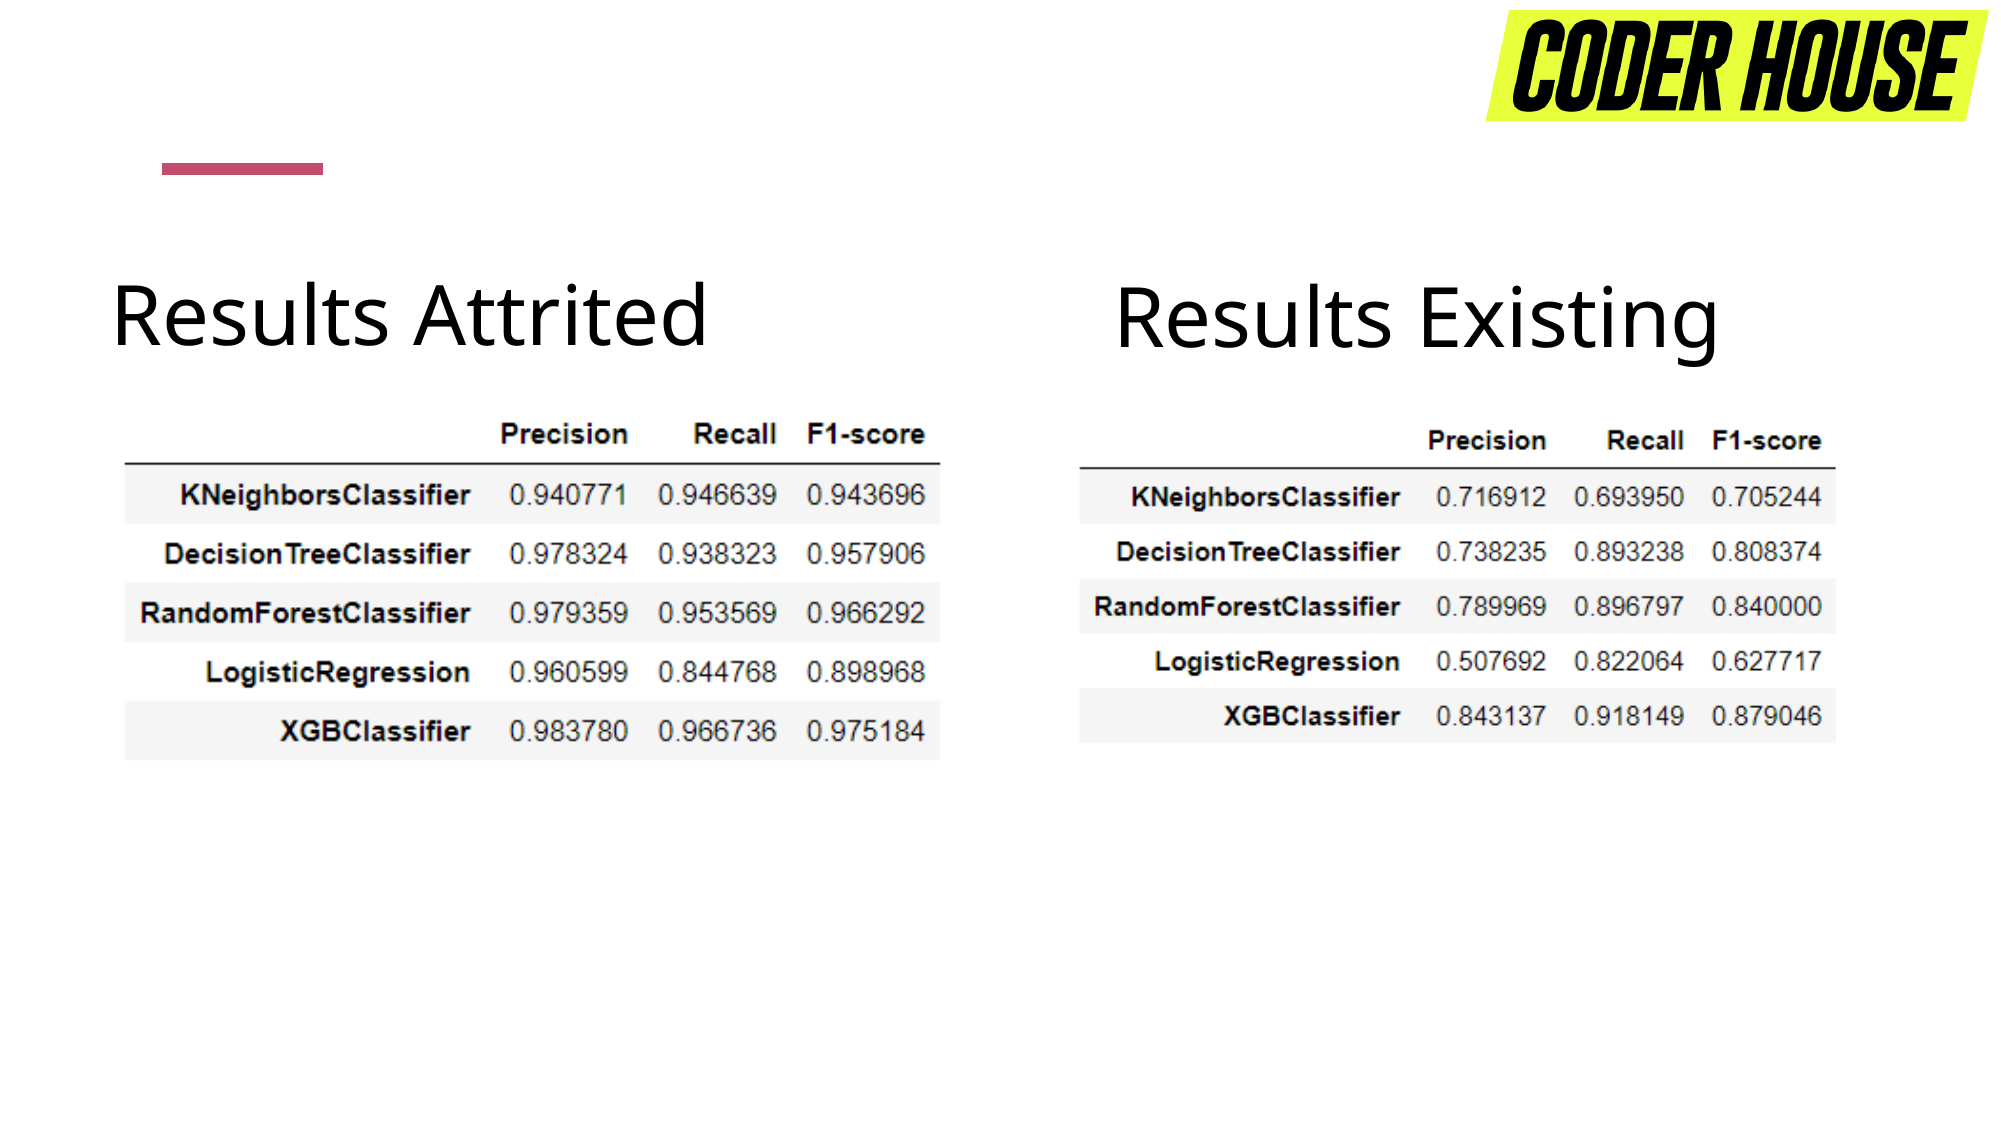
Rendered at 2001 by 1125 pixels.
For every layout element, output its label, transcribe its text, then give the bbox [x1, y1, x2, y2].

title Results Attrited [95, 254, 852, 375]
text_box Results Existing [1098, 256, 1855, 377]
picture [110, 387, 994, 772]
picture [1059, 404, 1889, 761]
picture [1474, 0, 2000, 139]
